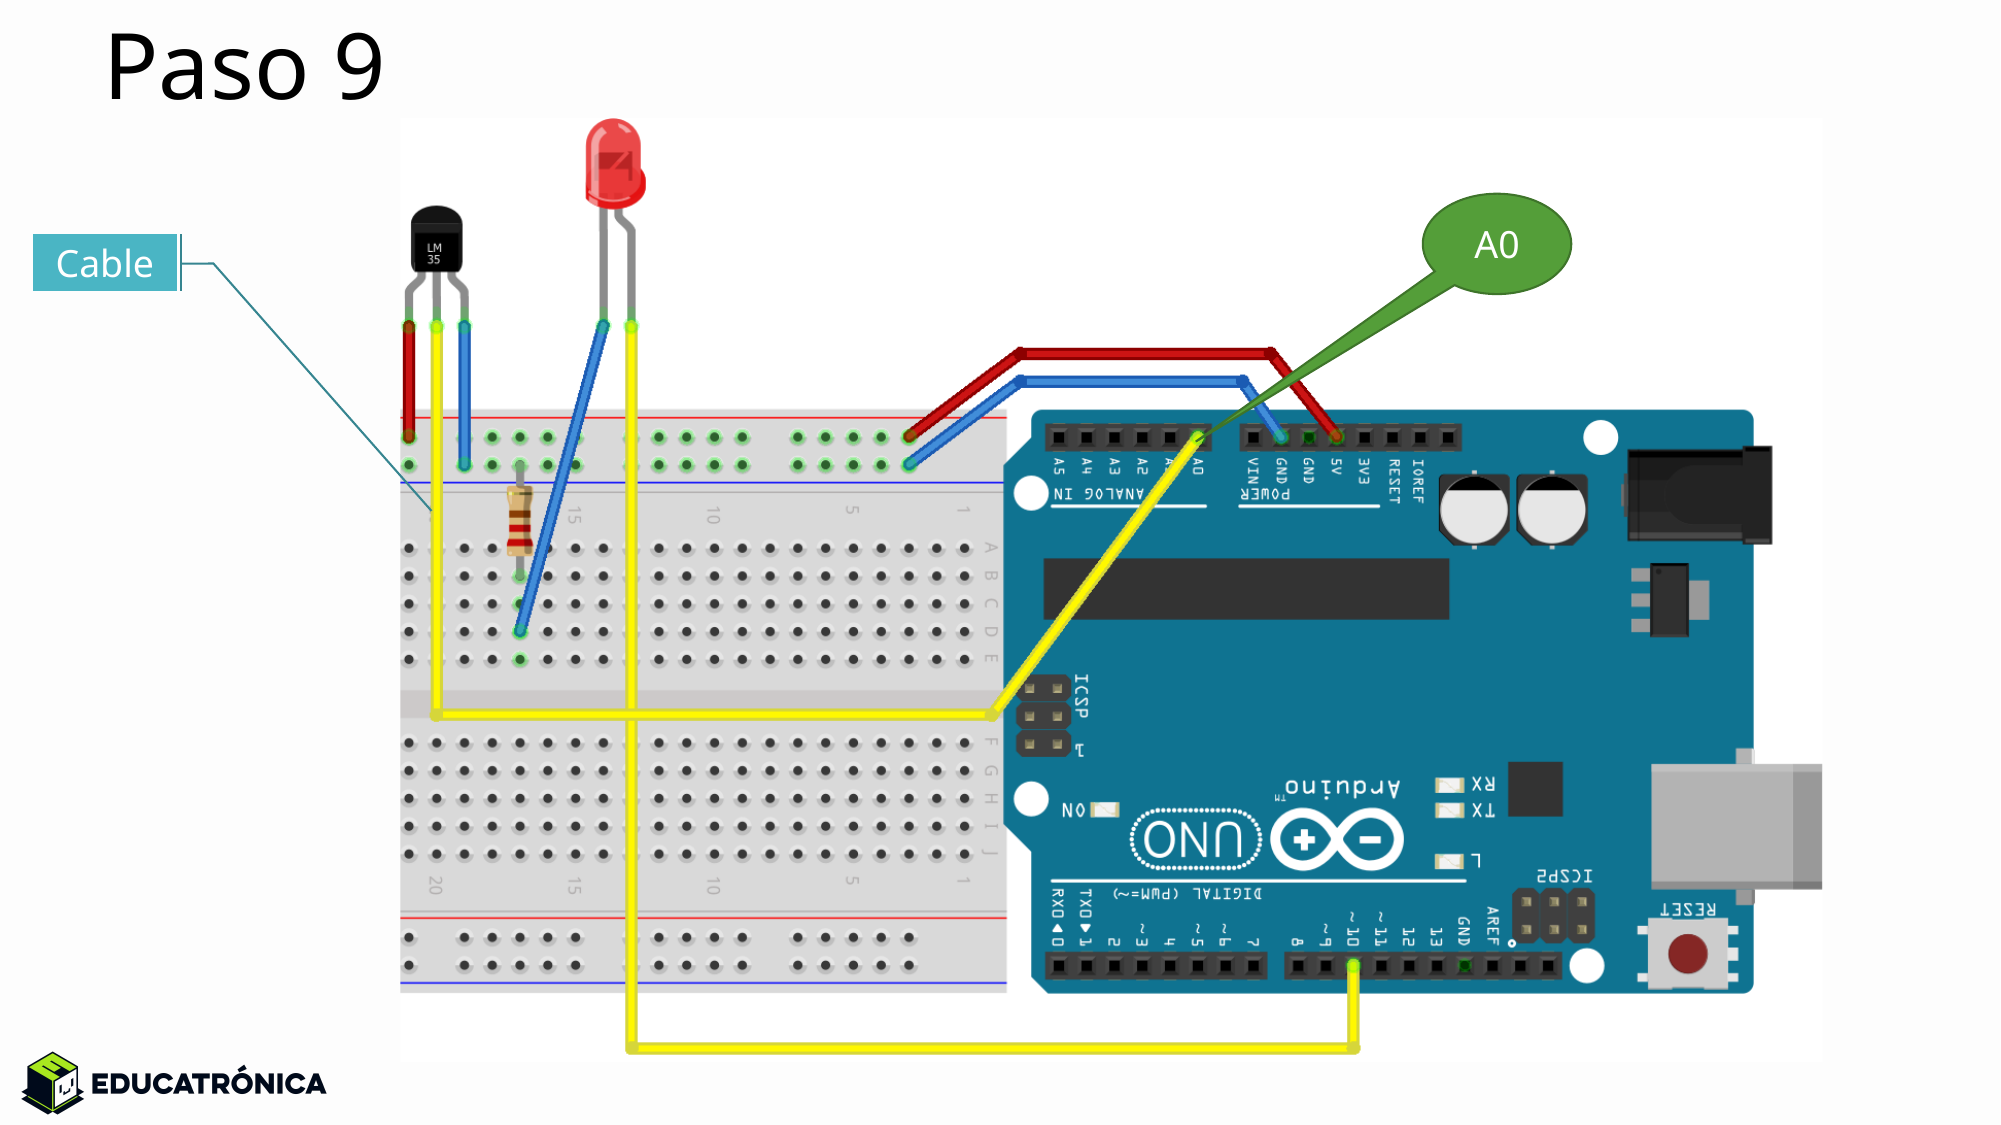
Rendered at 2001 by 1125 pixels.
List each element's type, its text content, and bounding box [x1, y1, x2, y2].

text_box Cable [180, 234, 400, 477]
picture [19, 1048, 330, 1118]
picture [400, 118, 1823, 1062]
text_box Cable [33, 234, 177, 291]
title Paso 9 [88, 7, 1912, 133]
